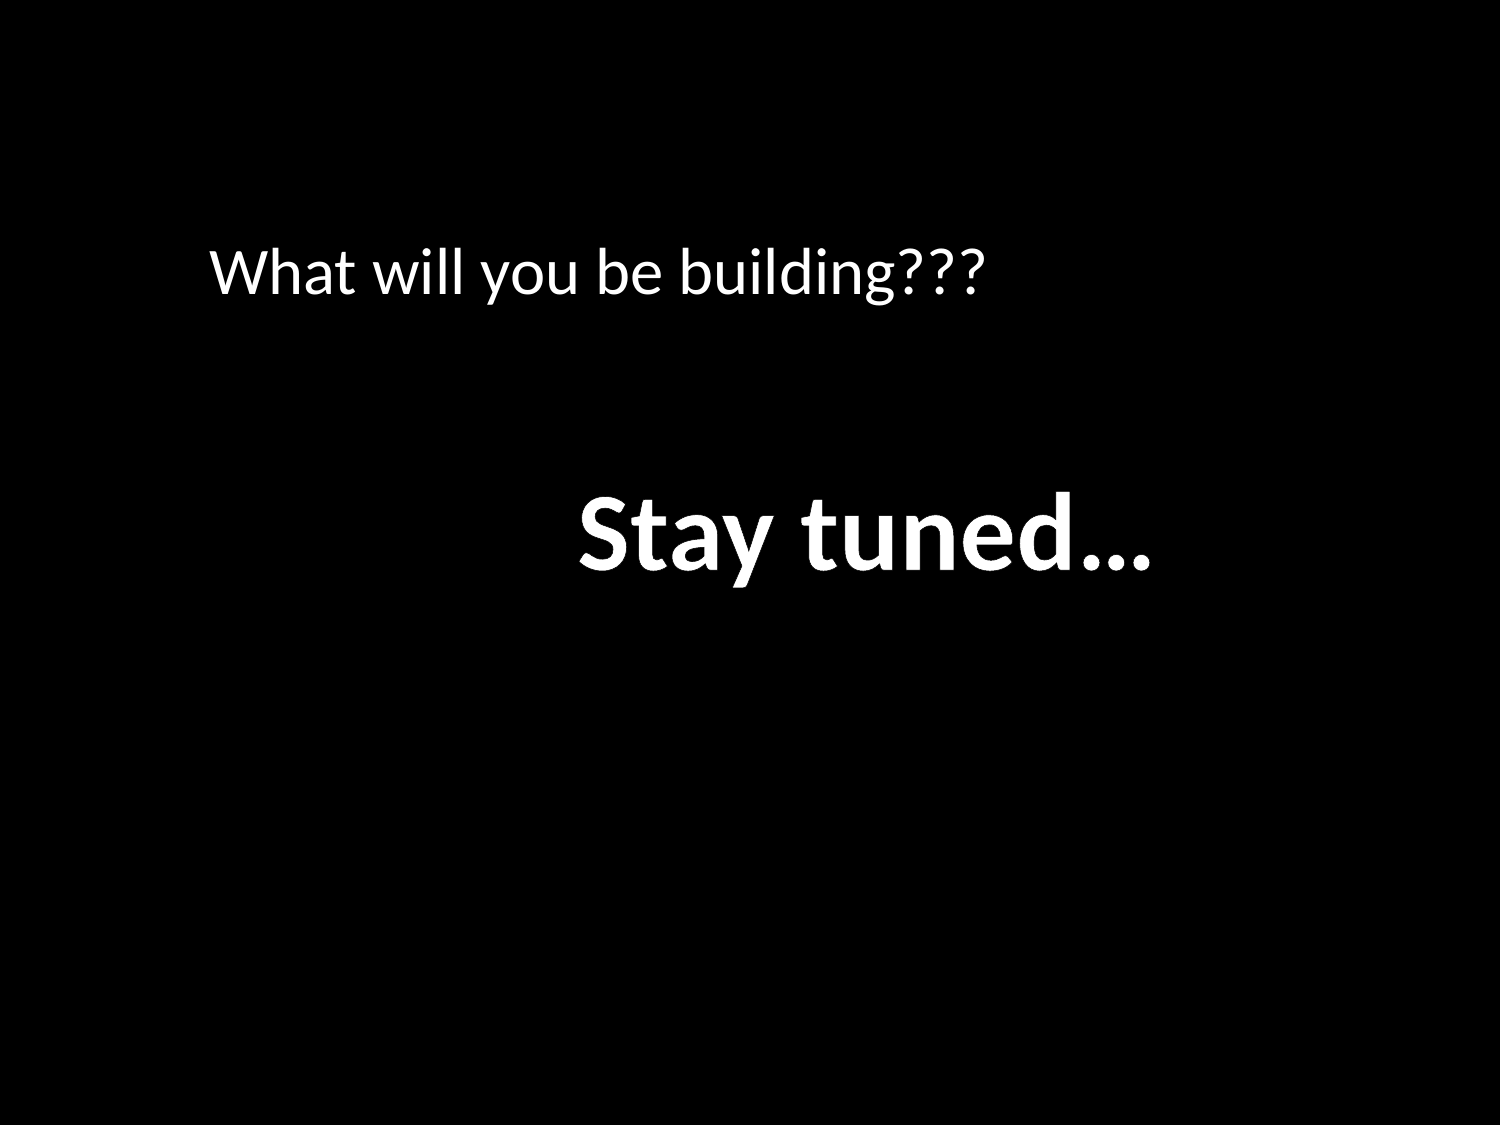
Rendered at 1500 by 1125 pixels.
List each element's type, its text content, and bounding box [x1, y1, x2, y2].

text_box Stay tuned… [561, 450, 1172, 601]
title What will you be building??? [0, 173, 1275, 362]
